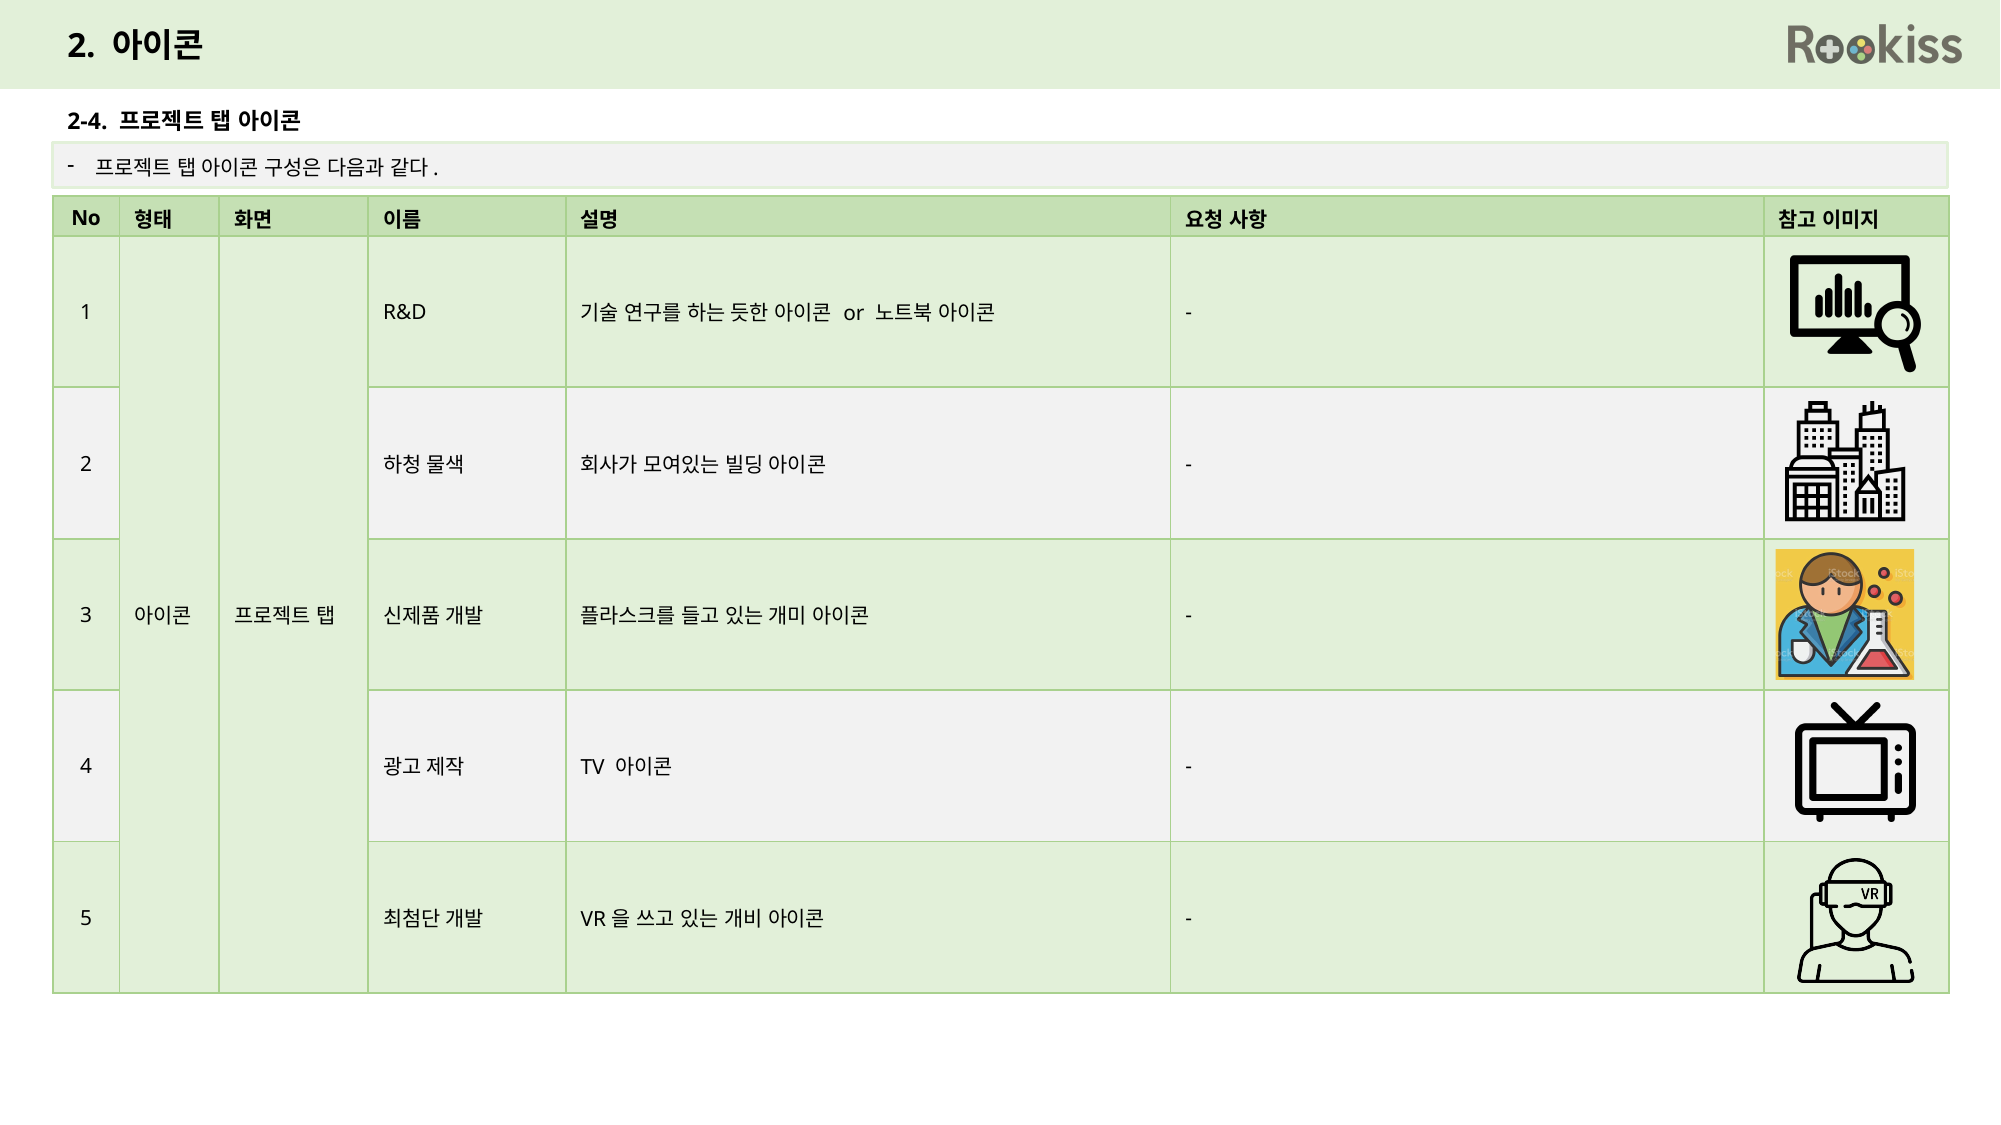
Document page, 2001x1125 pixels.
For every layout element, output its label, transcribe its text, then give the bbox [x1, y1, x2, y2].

table_header No [54, 197, 119, 235]
table_cell - [1171, 842, 1763, 992]
table_cell 플라스크를 들고 있는 개미 아이콘 [567, 540, 1170, 689]
picture [1788, 253, 1923, 373]
table_cell 5 [54, 842, 119, 992]
table_cell 4 [54, 691, 119, 841]
table_cell 하청 물색 [369, 388, 565, 538]
table_header 화면 [220, 197, 367, 235]
table_cell 회사가 모여있는 빌딩 아이콘 [567, 388, 1170, 538]
table_cell 프로젝트 탭 [220, 237, 367, 992]
table_cell 광고 제작 [369, 691, 565, 841]
table_cell [1765, 691, 1948, 841]
table_cell R&D [369, 237, 565, 386]
picture [1775, 549, 1915, 680]
text_box 프로젝트 탭 아이콘 구성은 다음과 같다. [52, 142, 1948, 188]
table_cell 1 [54, 237, 119, 386]
table_cell 기술 연구를 하는 듯한 아이콘 or 노트북 아이콘 [567, 237, 1170, 386]
text_box [0, 0, 2000, 90]
table_cell [1765, 237, 1948, 386]
table_cell 최첨단 개발 [369, 842, 565, 992]
picture [1795, 702, 1916, 822]
picture [1793, 858, 1918, 983]
table_cell 신제품 개발 [369, 540, 565, 689]
table_cell - [1171, 540, 1763, 689]
picture [1788, 24, 1962, 64]
table_cell TV 아이콘 [567, 691, 1170, 841]
table_cell [1765, 842, 1948, 992]
table_header 형태 [120, 197, 218, 235]
table_header 요청 사항 [1171, 197, 1763, 235]
table_cell VR을 쓰고 있는 개비 아이콘 [567, 842, 1170, 992]
table_cell - [1171, 237, 1763, 386]
table_header 이름 [369, 197, 565, 235]
table_cell - [1171, 388, 1763, 538]
text_box 2. 아이콘 [52, 17, 369, 72]
table_cell [1765, 540, 1948, 689]
table_cell [1765, 388, 1948, 538]
picture [1783, 399, 1907, 523]
table_header 참고 이미지 [1765, 197, 1948, 235]
table_cell - [1171, 691, 1763, 841]
table_header 설명 [567, 197, 1170, 235]
table_cell 2 [54, 388, 119, 538]
table_cell 아이콘 [120, 237, 218, 992]
text_box 2-4. 프로젝트 탭 아이콘 [52, 99, 369, 142]
table_cell 3 [54, 540, 119, 689]
